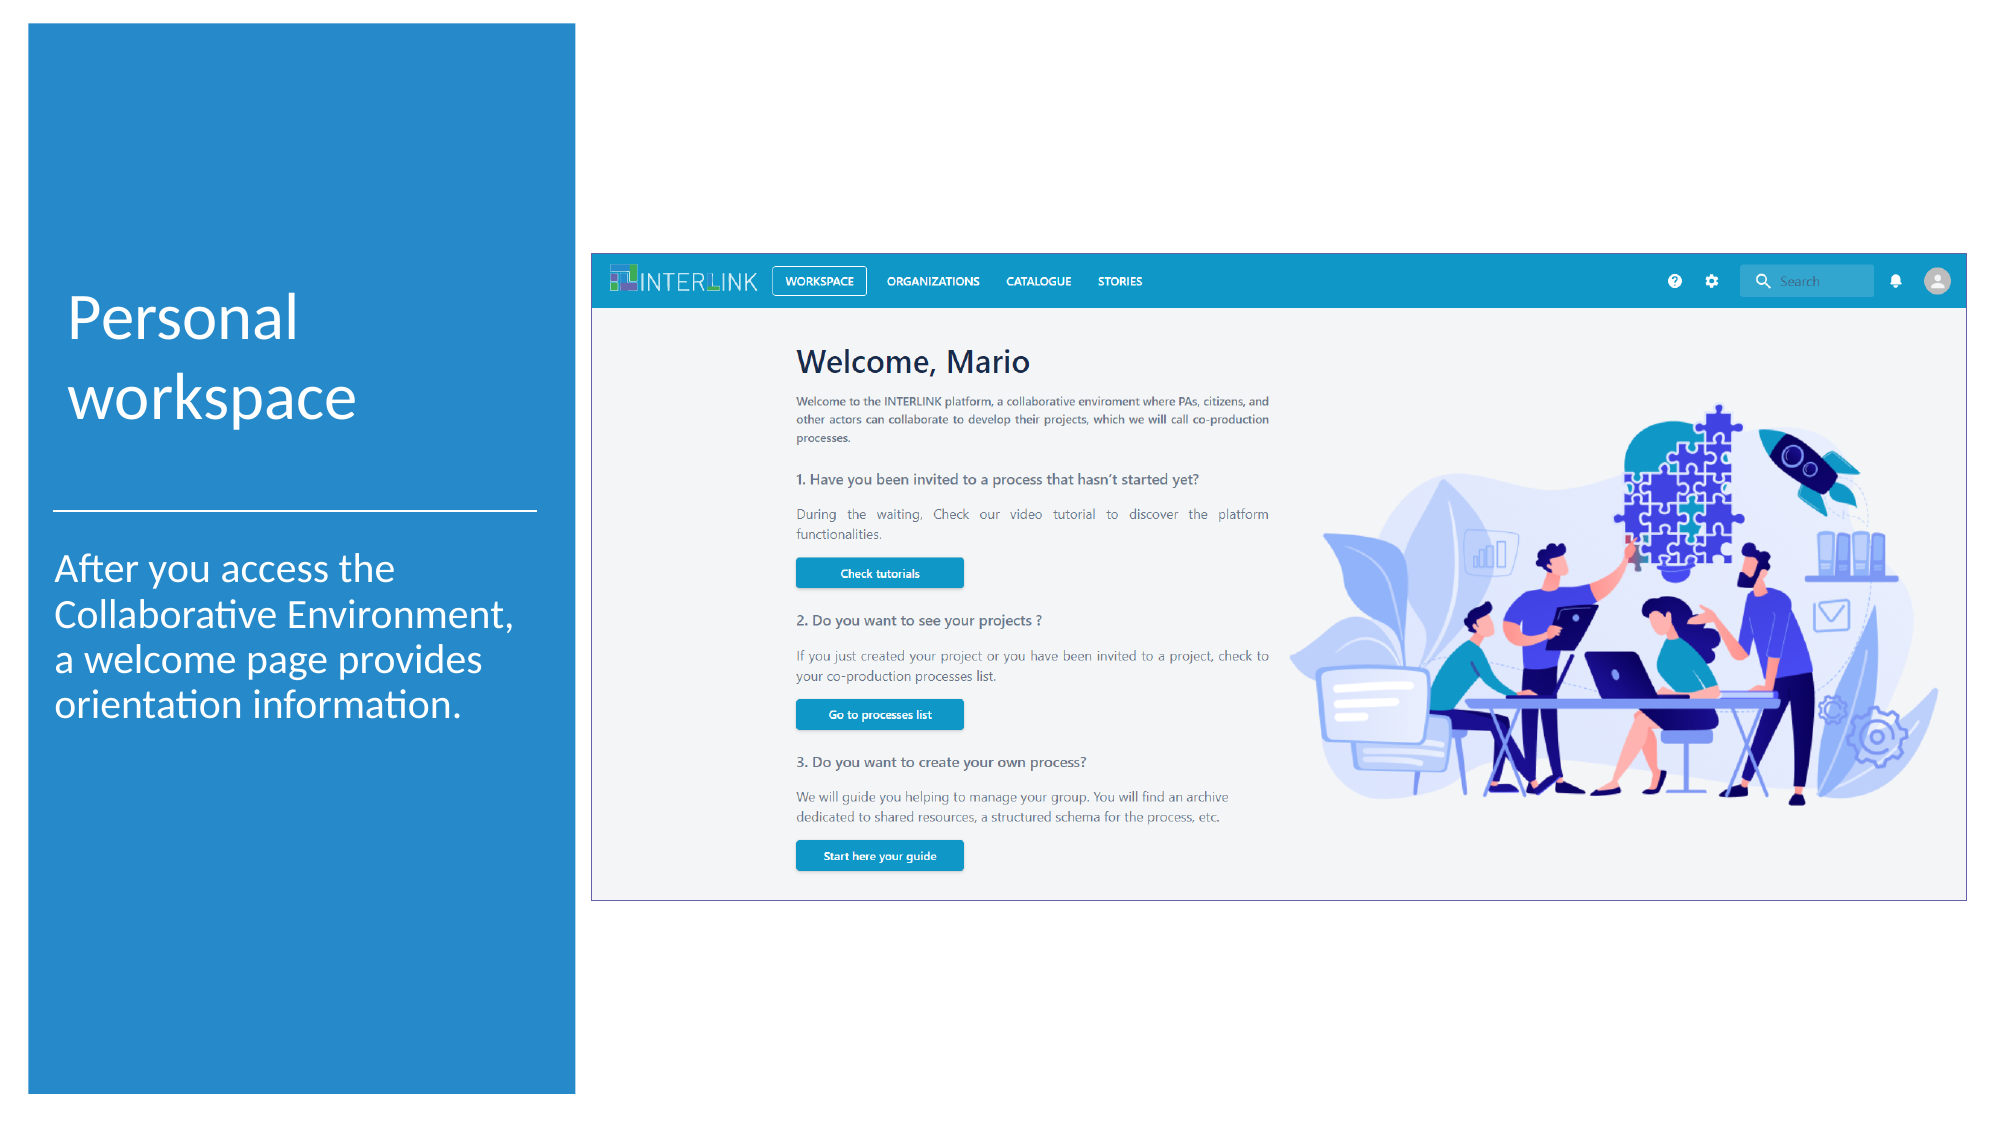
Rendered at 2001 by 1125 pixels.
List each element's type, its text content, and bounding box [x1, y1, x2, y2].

picture [708, 274, 719, 290]
picture [1707, 275, 1717, 287]
picture [591, 309, 1967, 901]
picture [611, 274, 618, 290]
text_box Personal workspace [52, 264, 538, 440]
picture [1669, 275, 1681, 287]
text_box After you access the Collaborative Environment, a welcome page provides orientation information. [39, 539, 550, 964]
picture [611, 265, 637, 290]
text_box [28, 23, 576, 1094]
picture [1925, 268, 1950, 294]
picture [1741, 265, 1873, 296]
picture [1891, 275, 1901, 287]
picture [729, 274, 733, 290]
